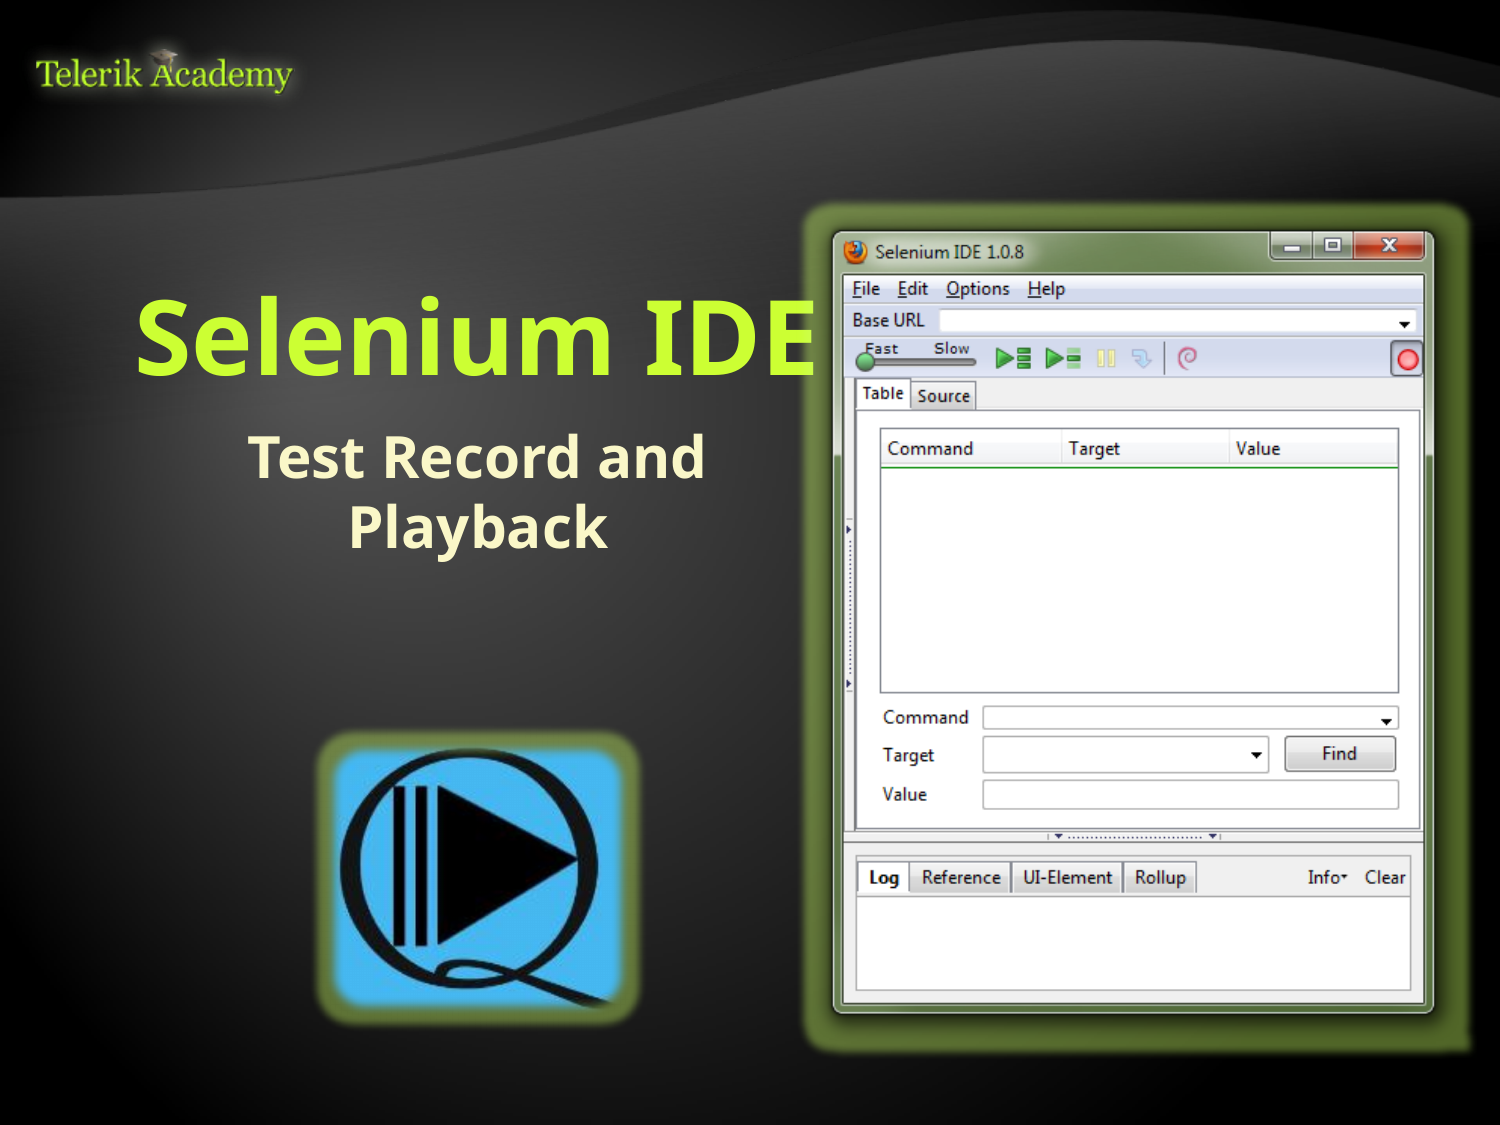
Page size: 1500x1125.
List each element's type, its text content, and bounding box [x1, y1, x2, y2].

title Selenium IDE [52, 212, 799, 463]
subtitle Test Record and Playback [158, 425, 797, 556]
picture [0, 0, 1500, 1125]
